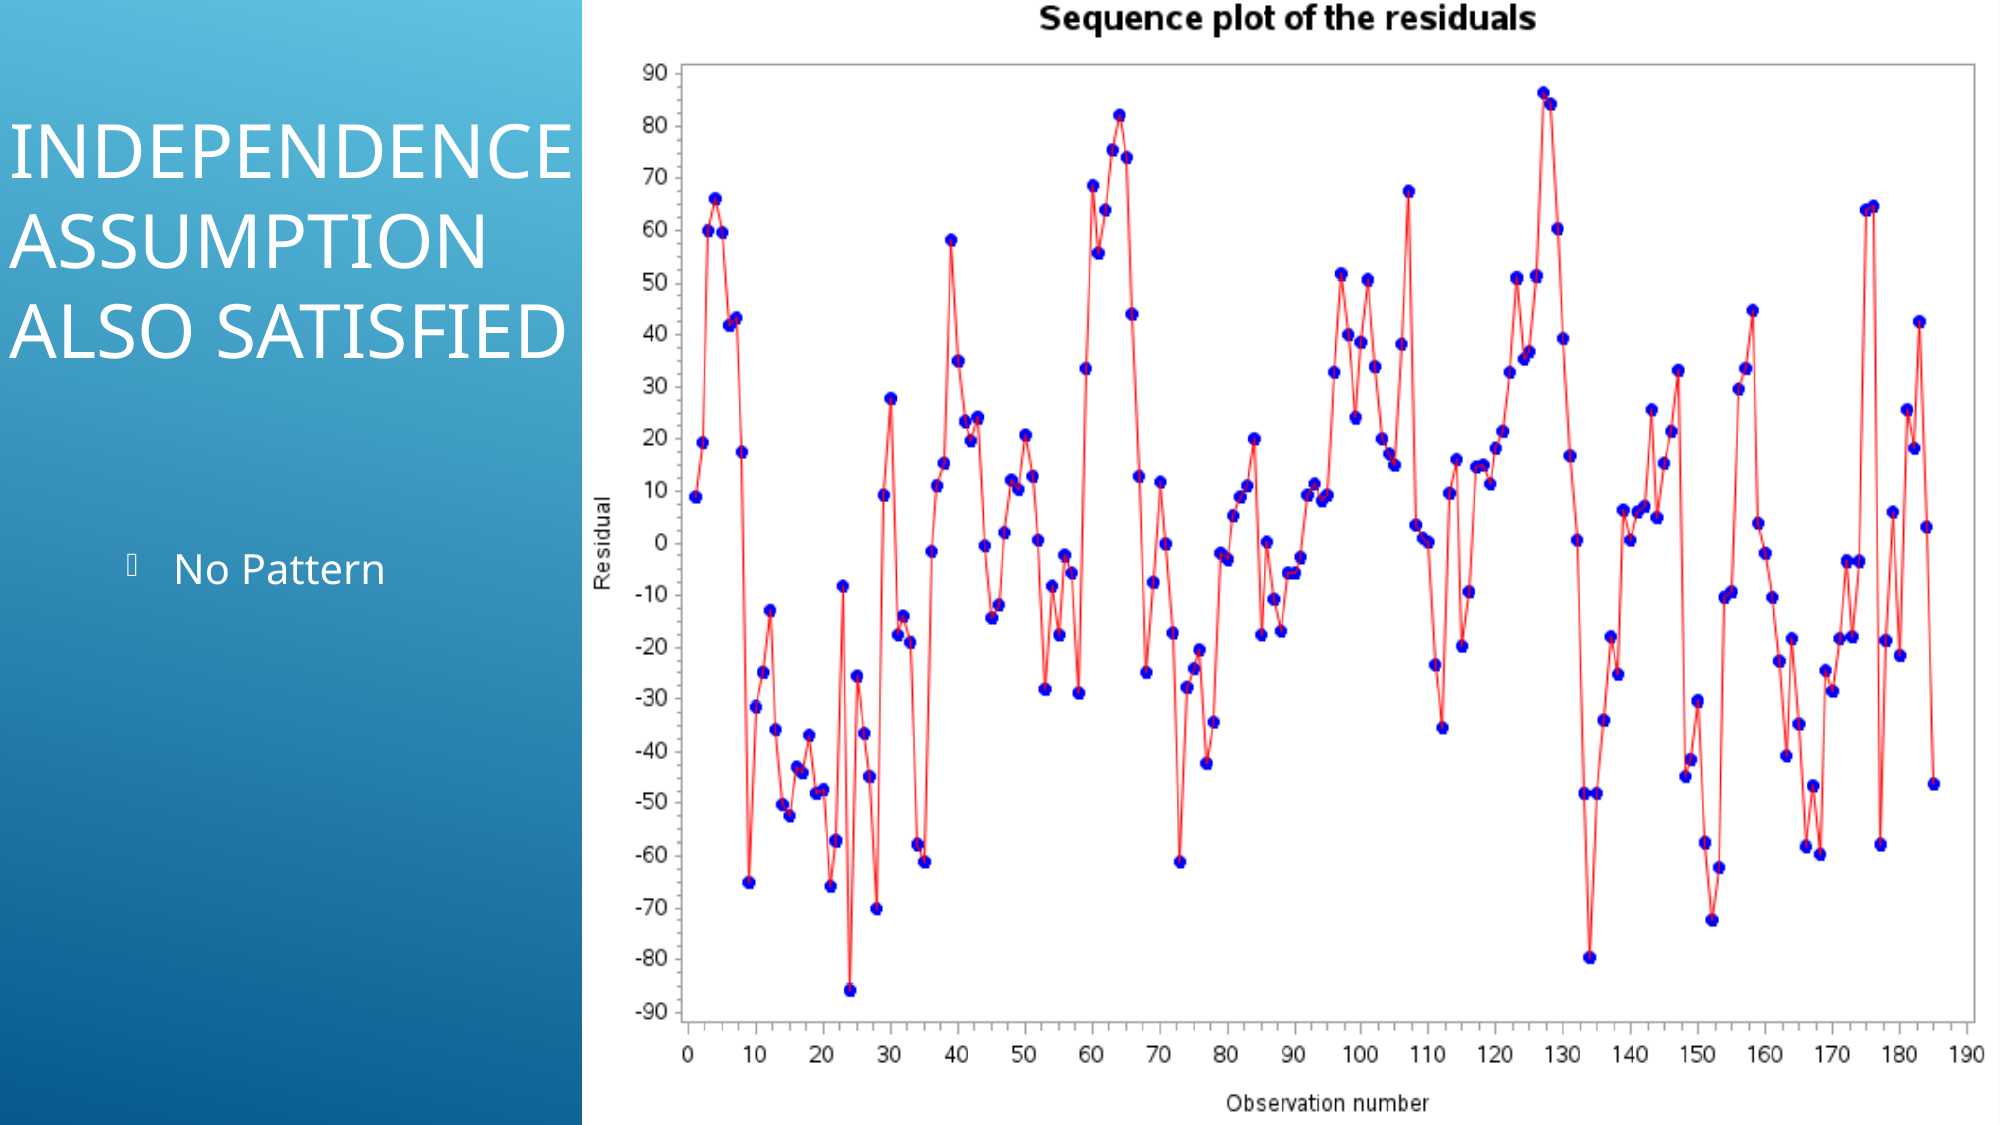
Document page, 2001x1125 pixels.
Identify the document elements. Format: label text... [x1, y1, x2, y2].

picture [581, 0, 2000, 1125]
title Independence assumption ALSO satisfied [0, 85, 581, 393]
list No Pattern [111, 525, 475, 682]
